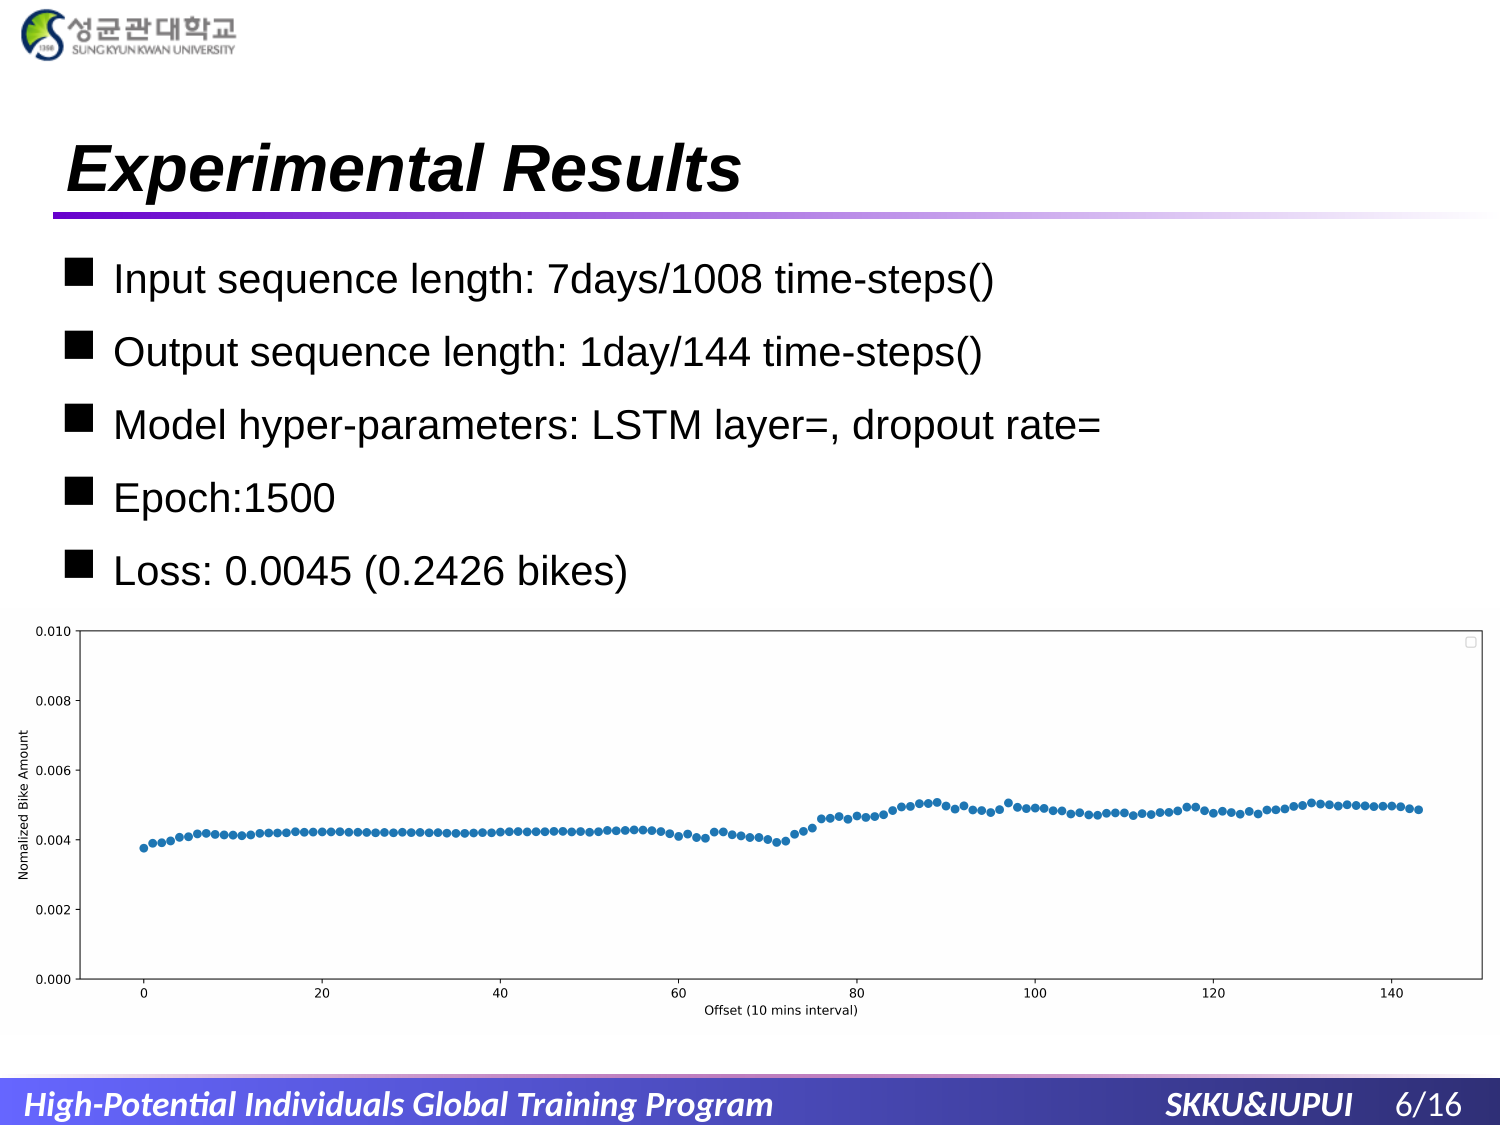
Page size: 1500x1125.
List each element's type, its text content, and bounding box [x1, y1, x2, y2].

picture [0, 608, 1500, 1036]
picture [0, 0, 254, 65]
title Experimental Results [50, 24, 1463, 213]
